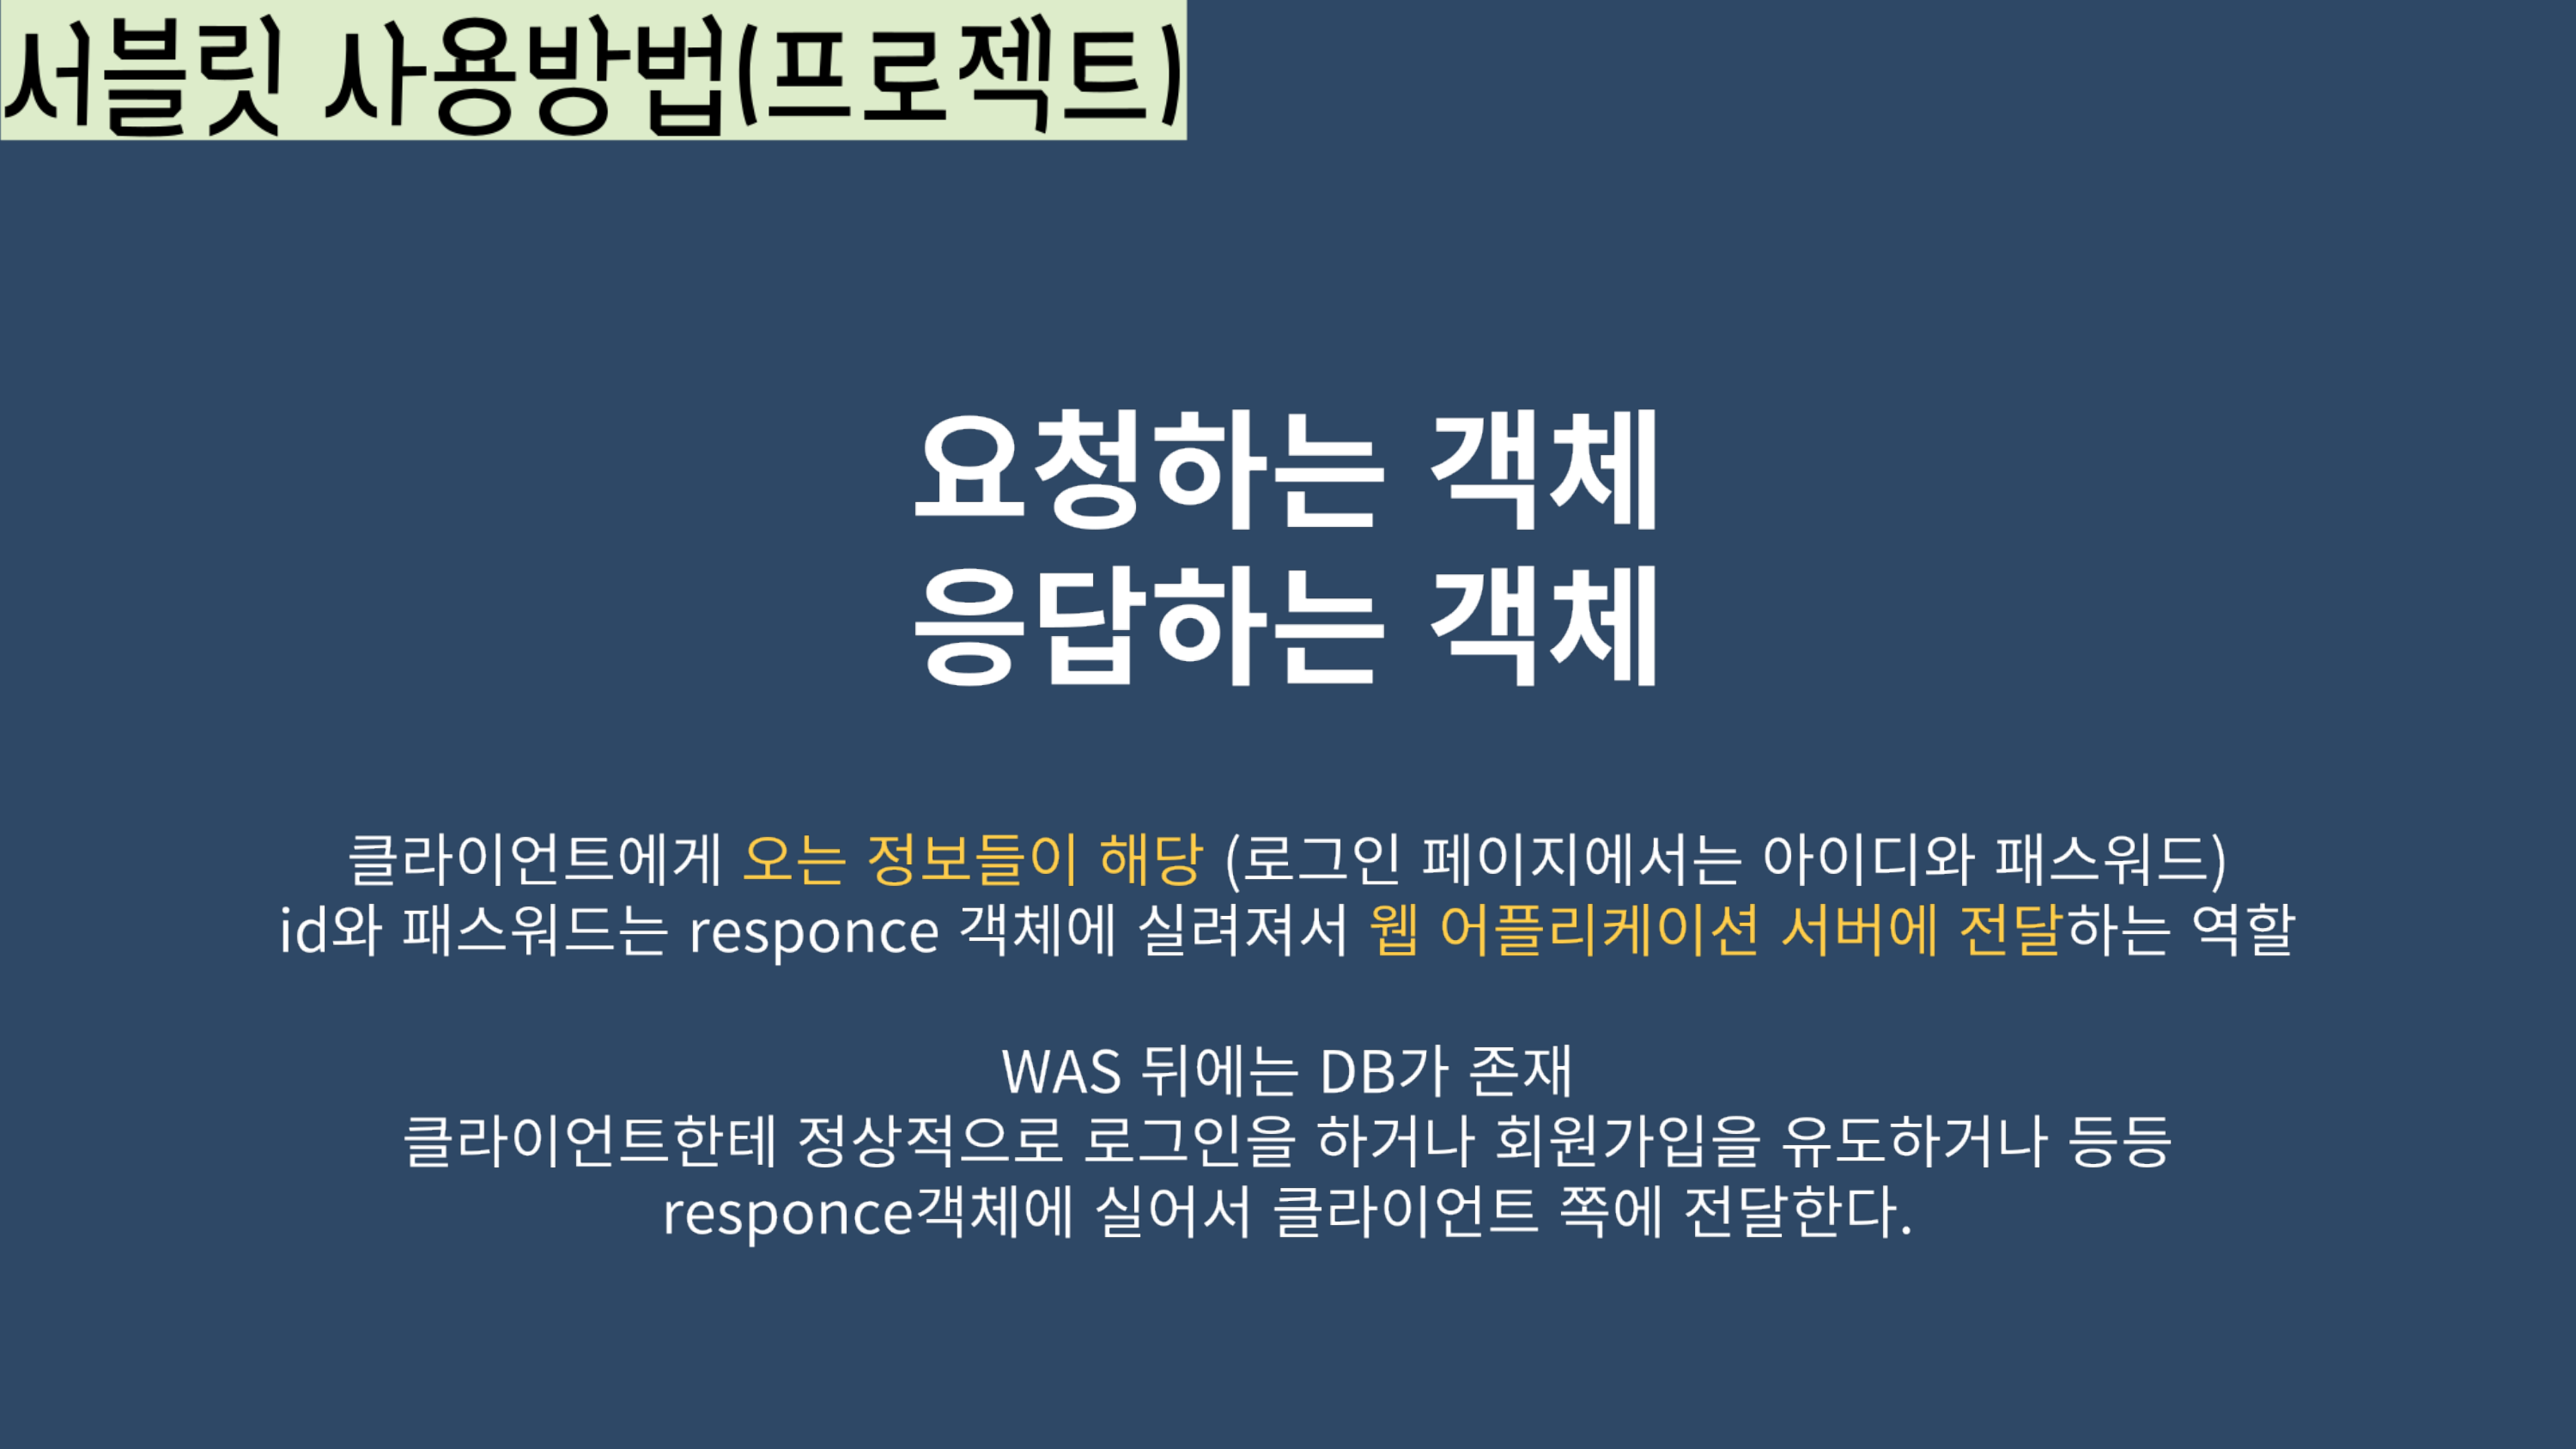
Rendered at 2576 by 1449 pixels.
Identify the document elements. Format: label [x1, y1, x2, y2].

picture [183, 809, 2324, 1274]
picture [690, 355, 1716, 747]
picture [0, 0, 1239, 200]
